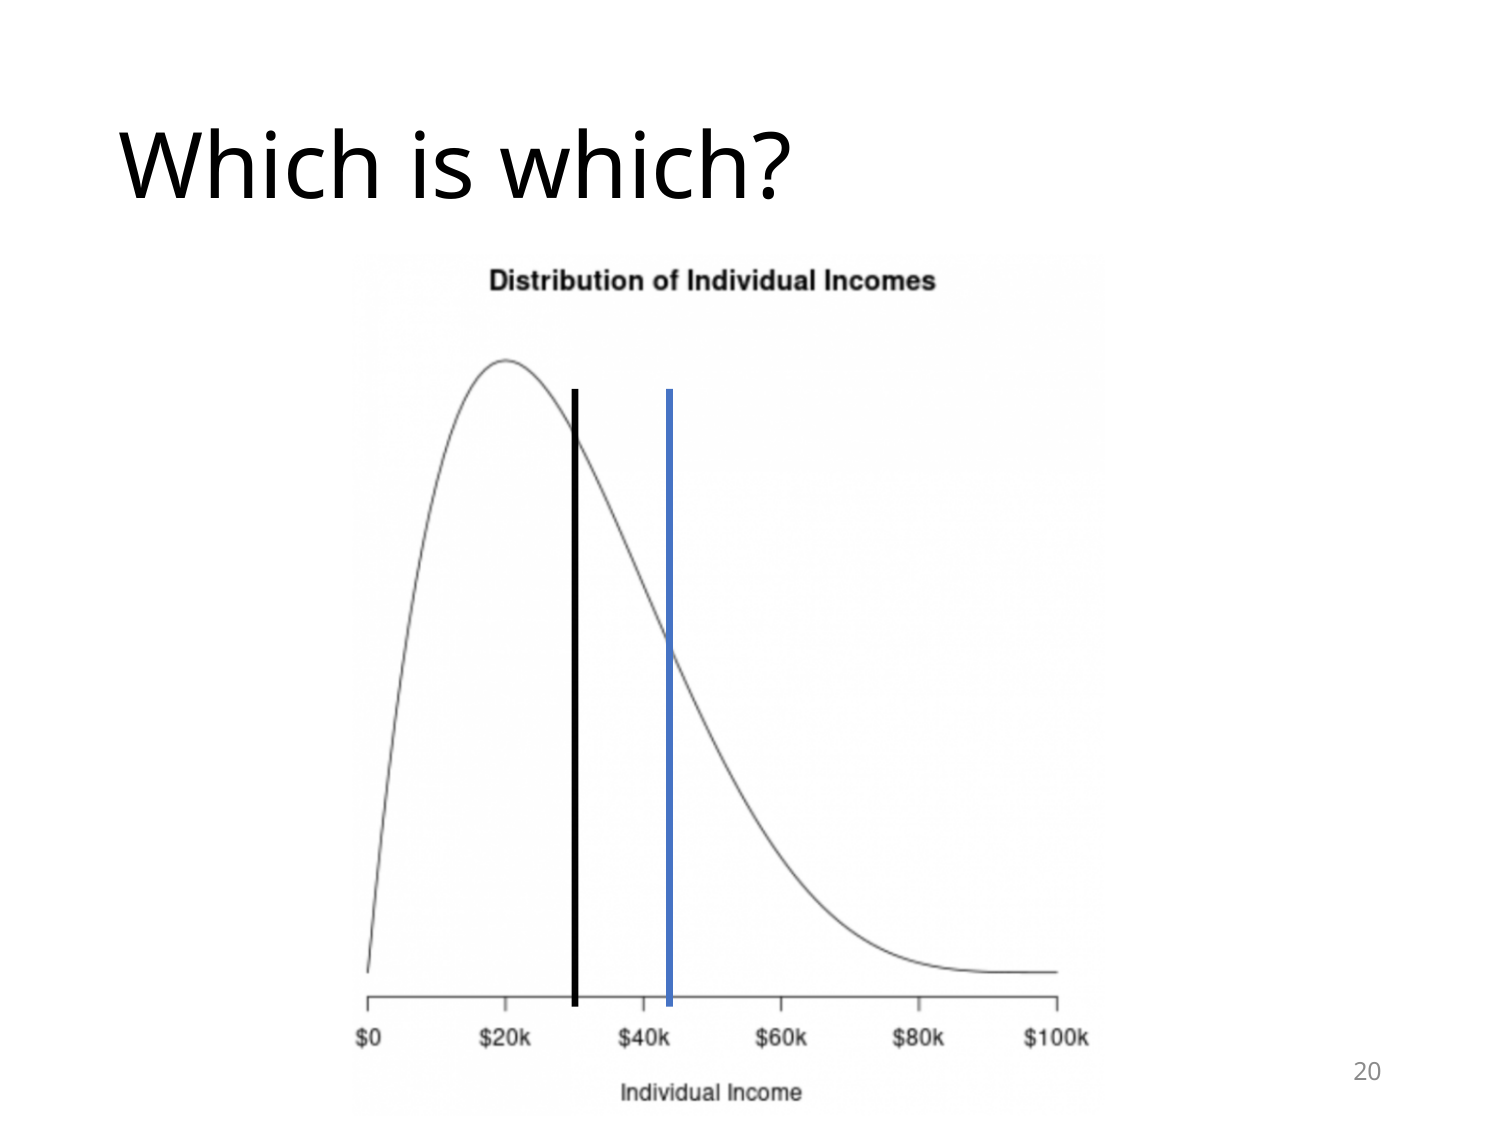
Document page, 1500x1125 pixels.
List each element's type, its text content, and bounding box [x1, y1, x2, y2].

slide_number 20 [1158, 1042, 1397, 1103]
picture [297, 227, 1158, 1125]
title Which is which? [103, 59, 1397, 278]
